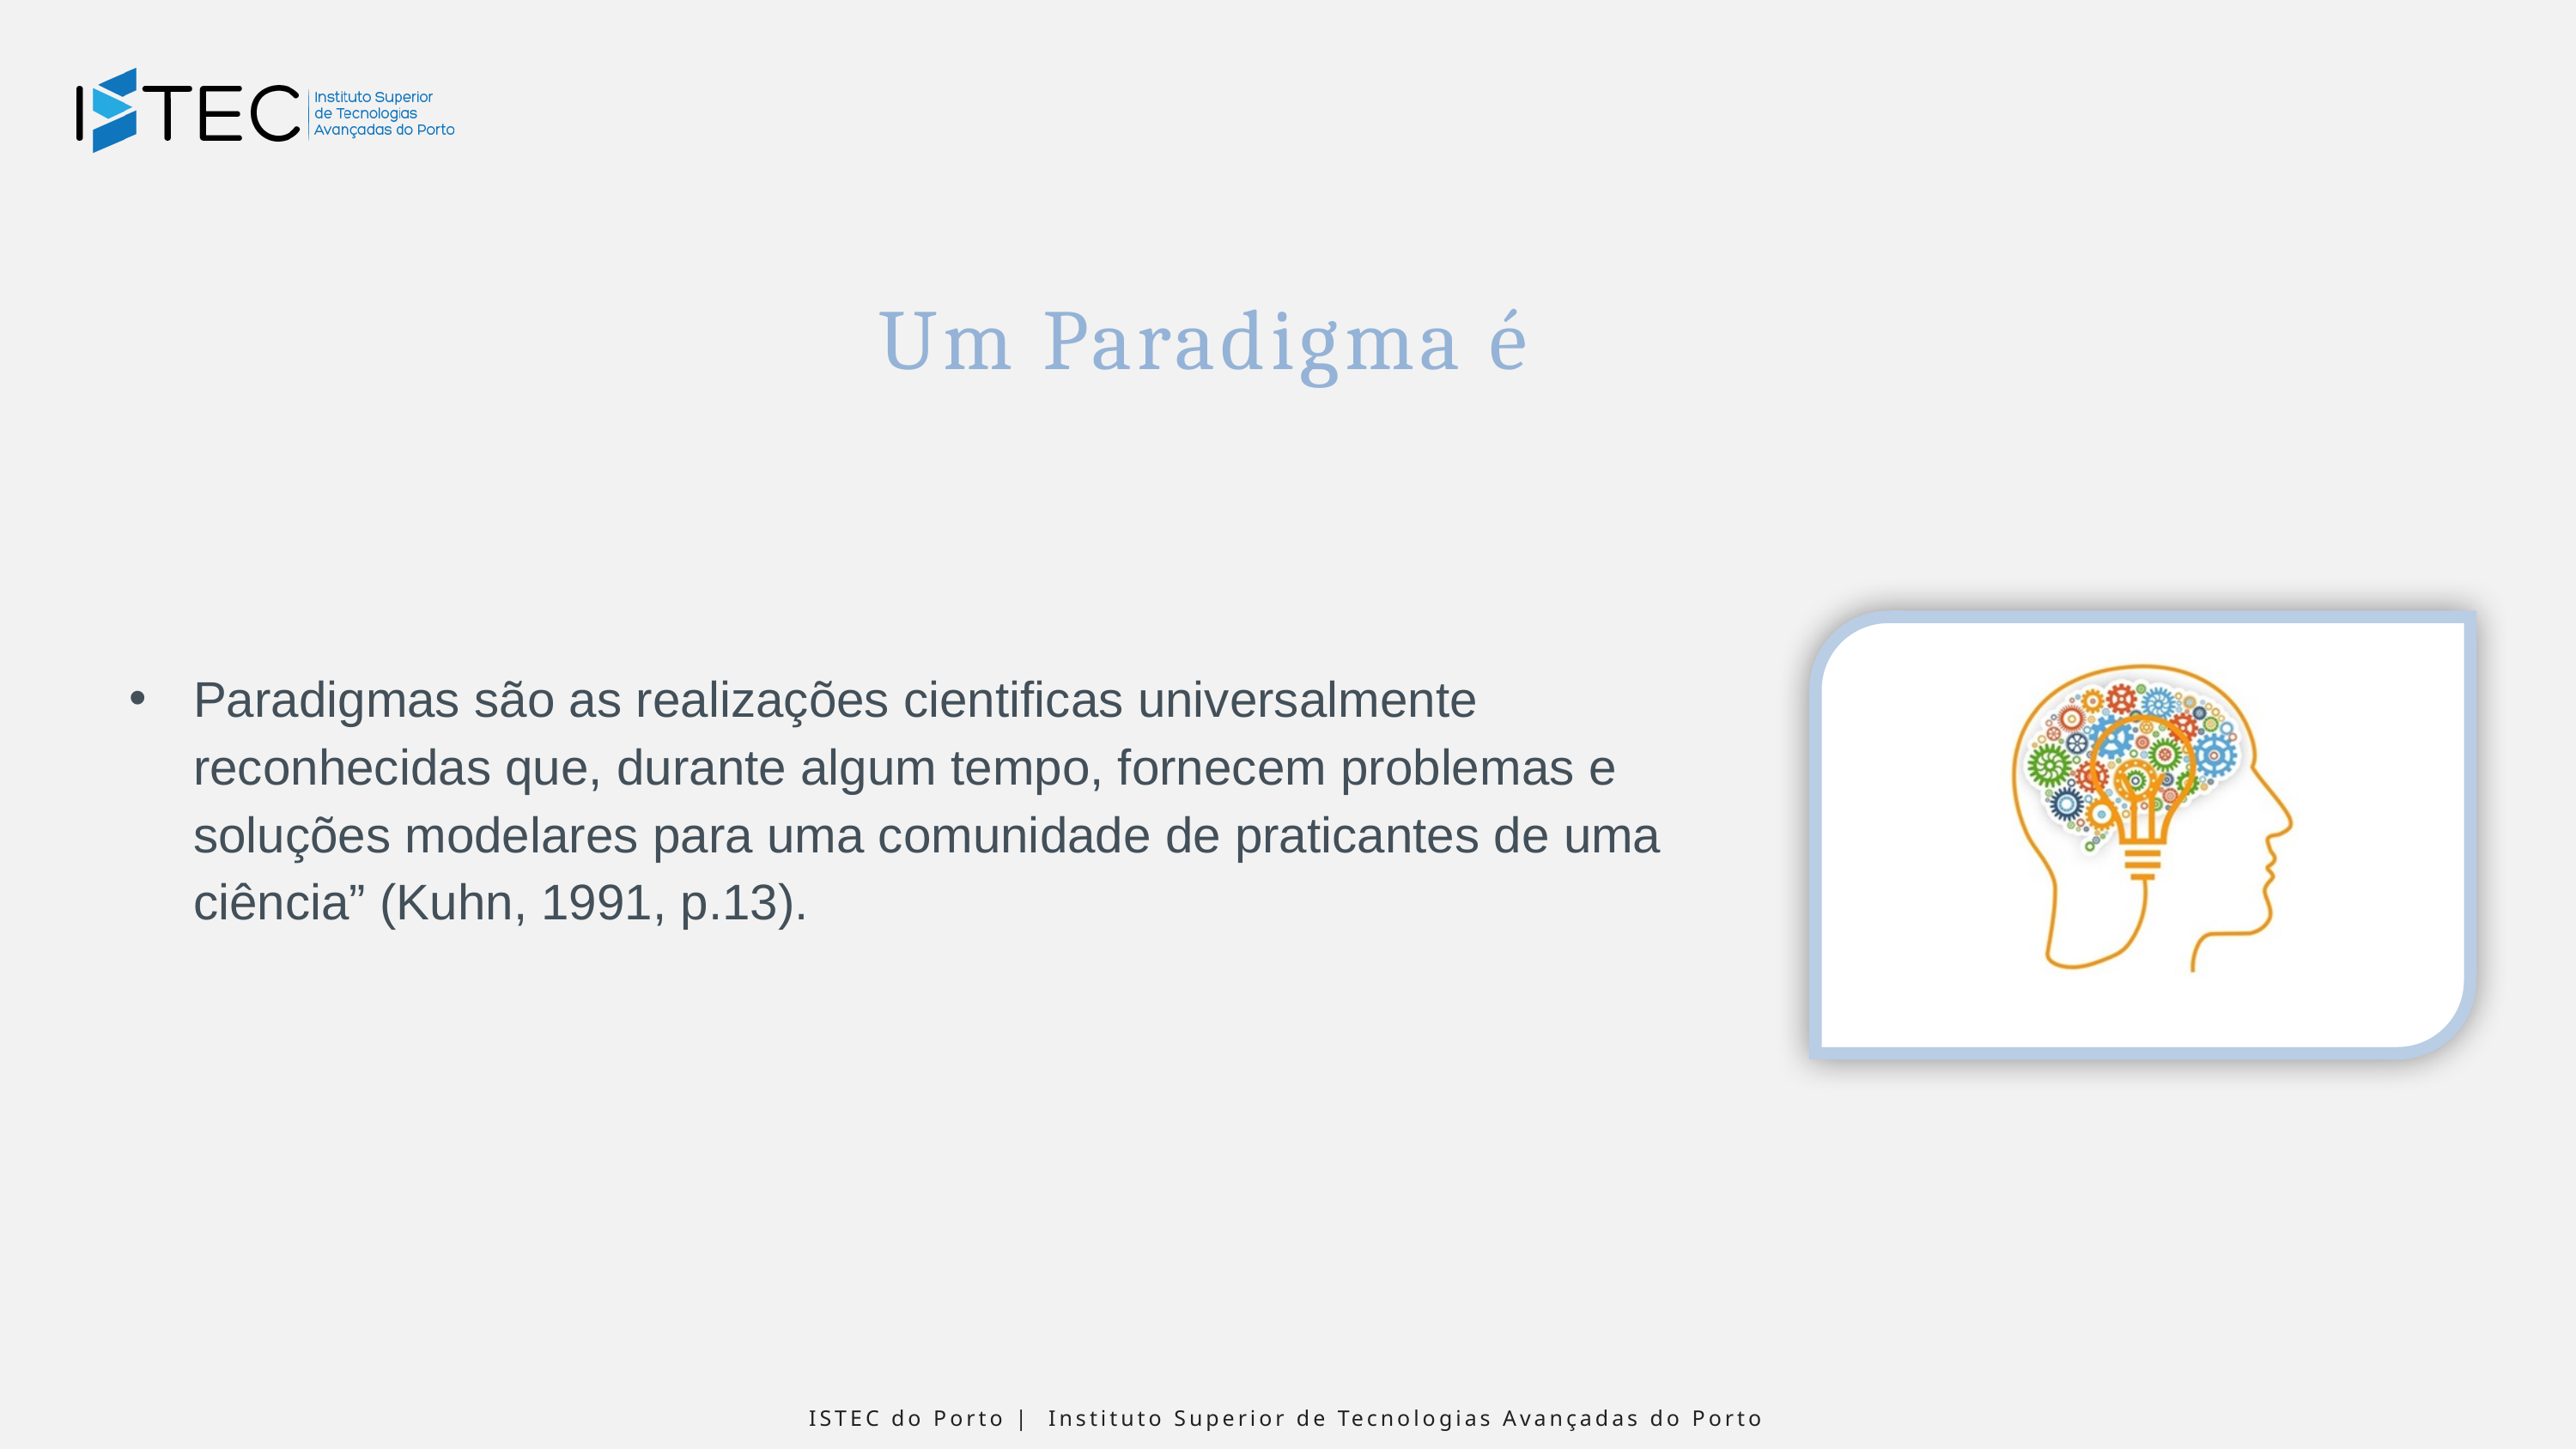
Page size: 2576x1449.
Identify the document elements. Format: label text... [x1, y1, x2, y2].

picture [70, 68, 455, 166]
text_box Um Paradigma é [264, 232, 2143, 387]
text_box ISTEC do Porto | Instituto Superior de Tecnologias Avançadas do Porto [0, 1363, 2574, 1431]
picture [1815, 616, 2471, 1054]
text_box Paradigmas são as realizações cientificas universalmente reconhecidas que, durante algum tempo, fornecem problemas e soluções modelares para uma comunidade de praticantes de uma ciência” (Kuhn, 1991, p.13). [128, 659, 1664, 931]
